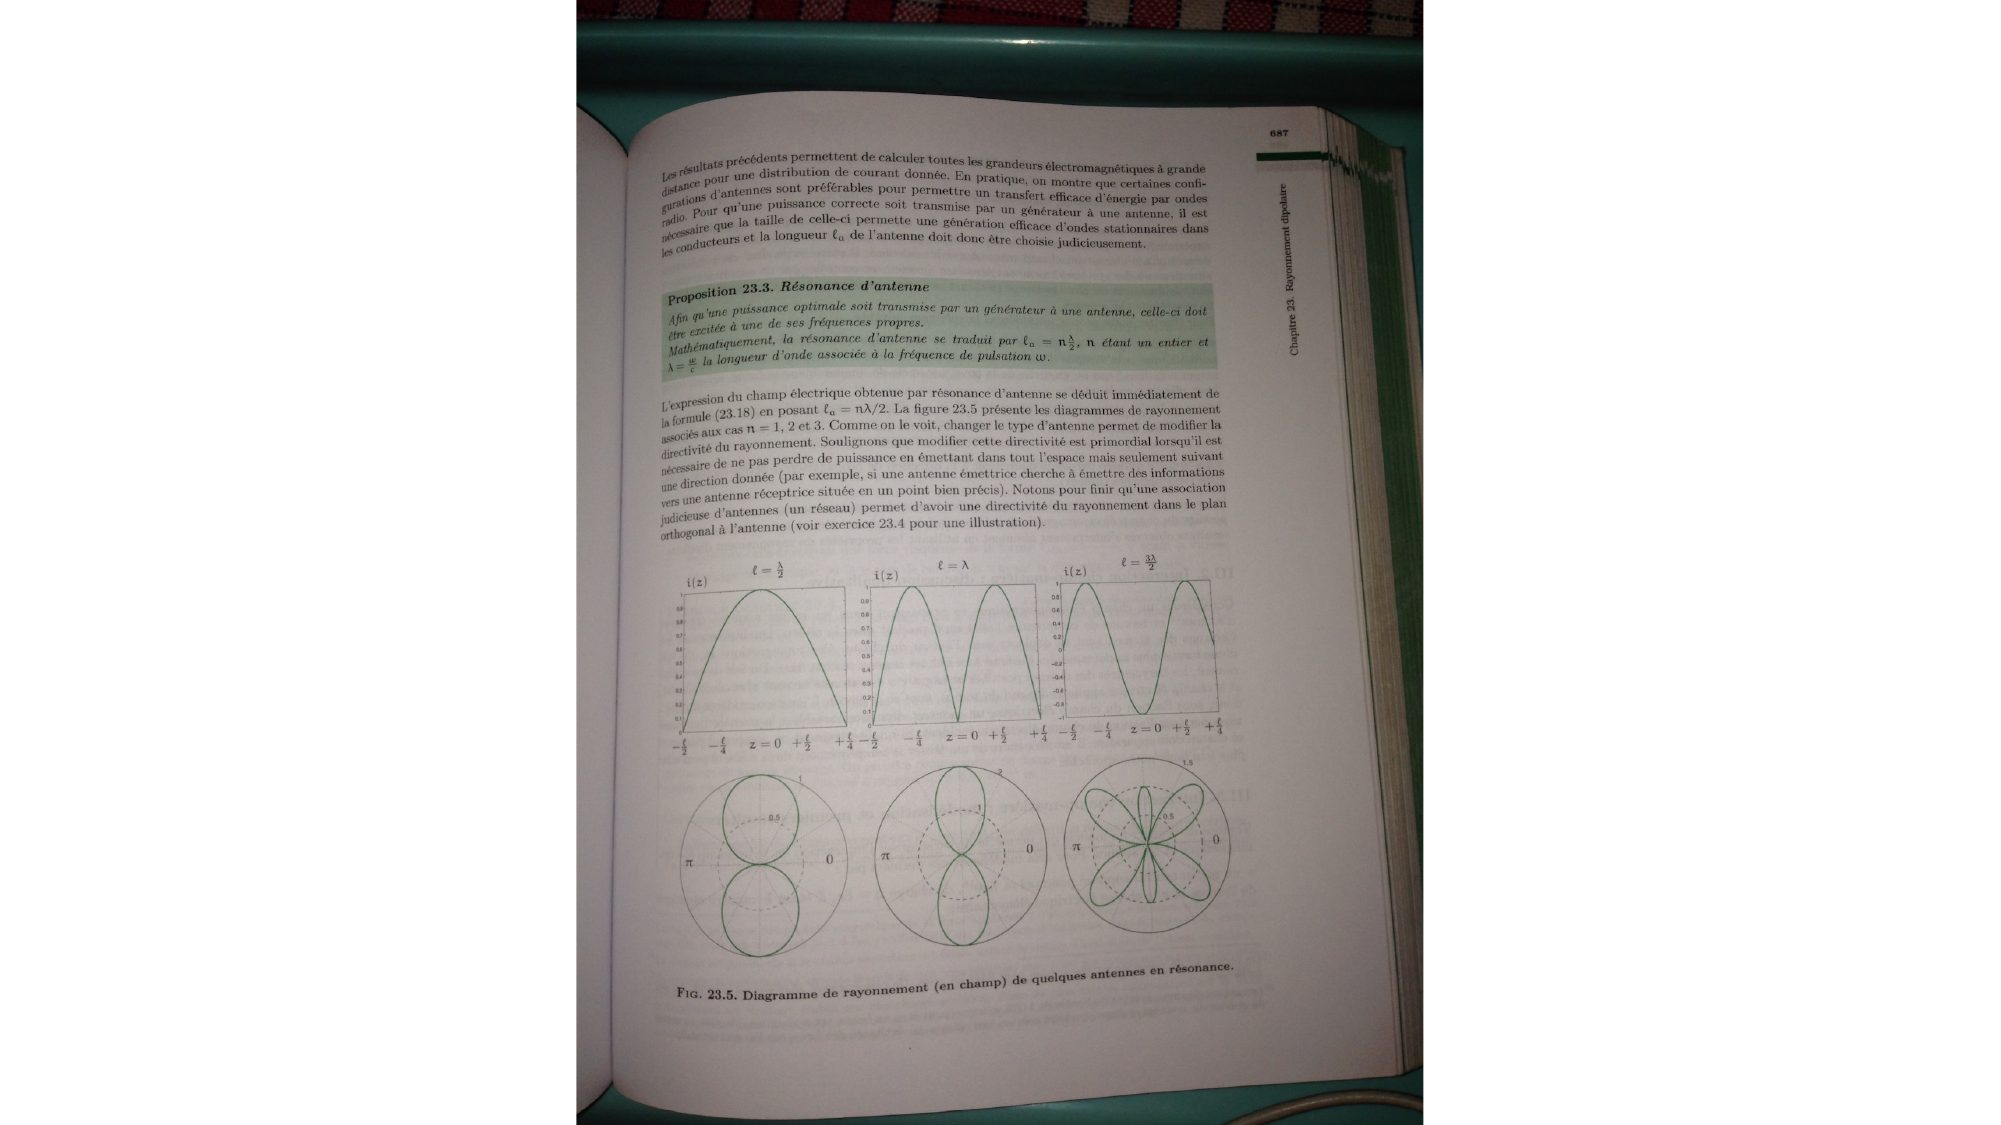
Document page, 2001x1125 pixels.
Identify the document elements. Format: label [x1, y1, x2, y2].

picture [576, 0, 1424, 1125]
